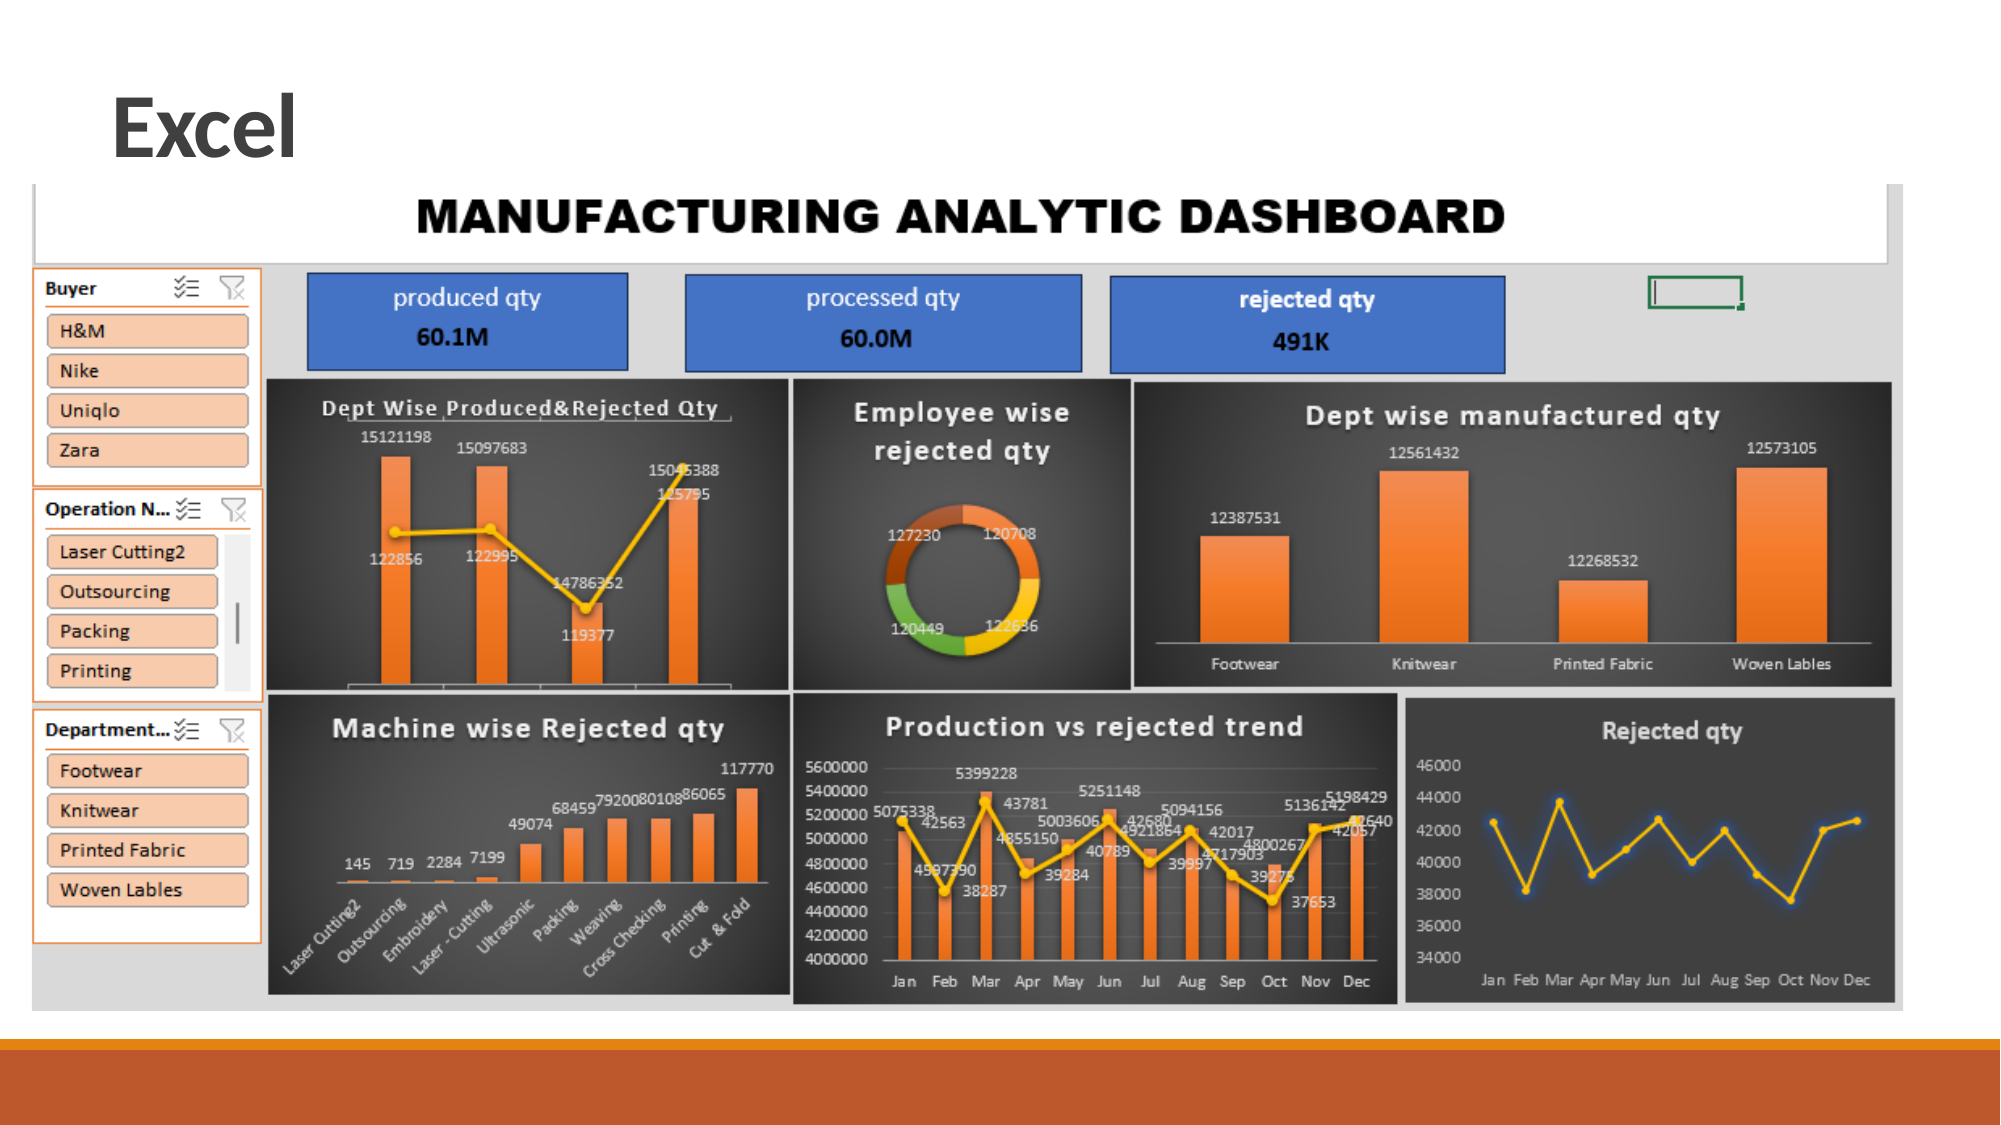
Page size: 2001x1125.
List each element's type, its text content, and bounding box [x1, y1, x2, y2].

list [31, 183, 1904, 1012]
title Excel [96, 0, 1747, 181]
